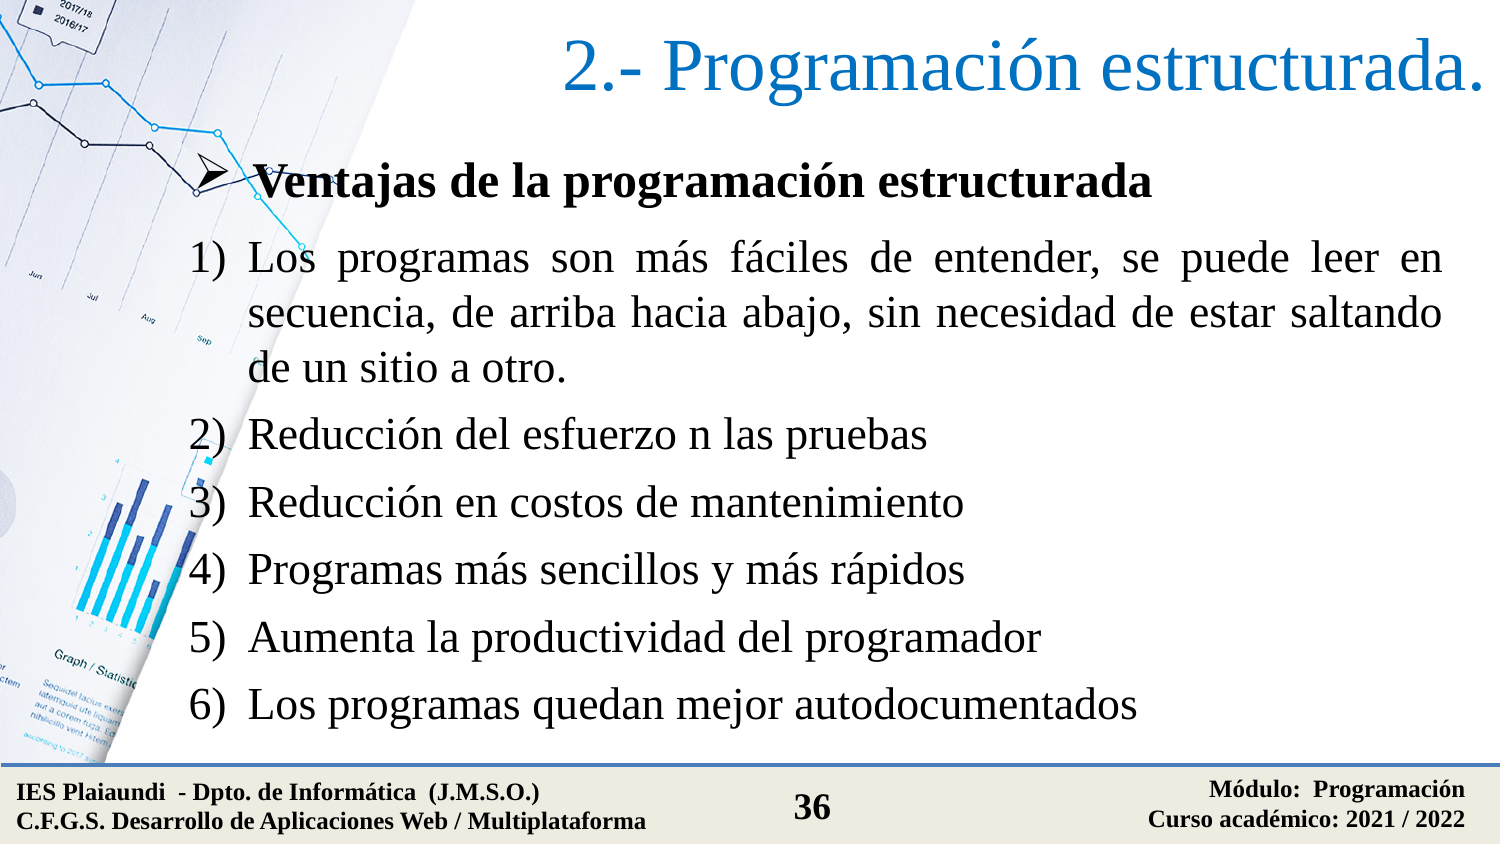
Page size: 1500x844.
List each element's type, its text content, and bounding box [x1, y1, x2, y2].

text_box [1, 764, 1500, 844]
text_box Los programas son más fáciles de entender, se puede leer en secuencia, de arriba hacia abajo, sin necesidad de estar saltando de un sitio a otro. Reducción del esfuerzo n las pruebas Reducción en costos de mantenimiento Programas más sencillos y más rápidos Aumenta la productividad del programador Los programas quedan mejor autodocumentados [173, 219, 1459, 737]
title 2.- Programación estructurada. [1, 0, 1500, 122]
picture [0, 0, 1500, 763]
text_box Ventajas de la programación estructurada [178, 140, 1414, 216]
